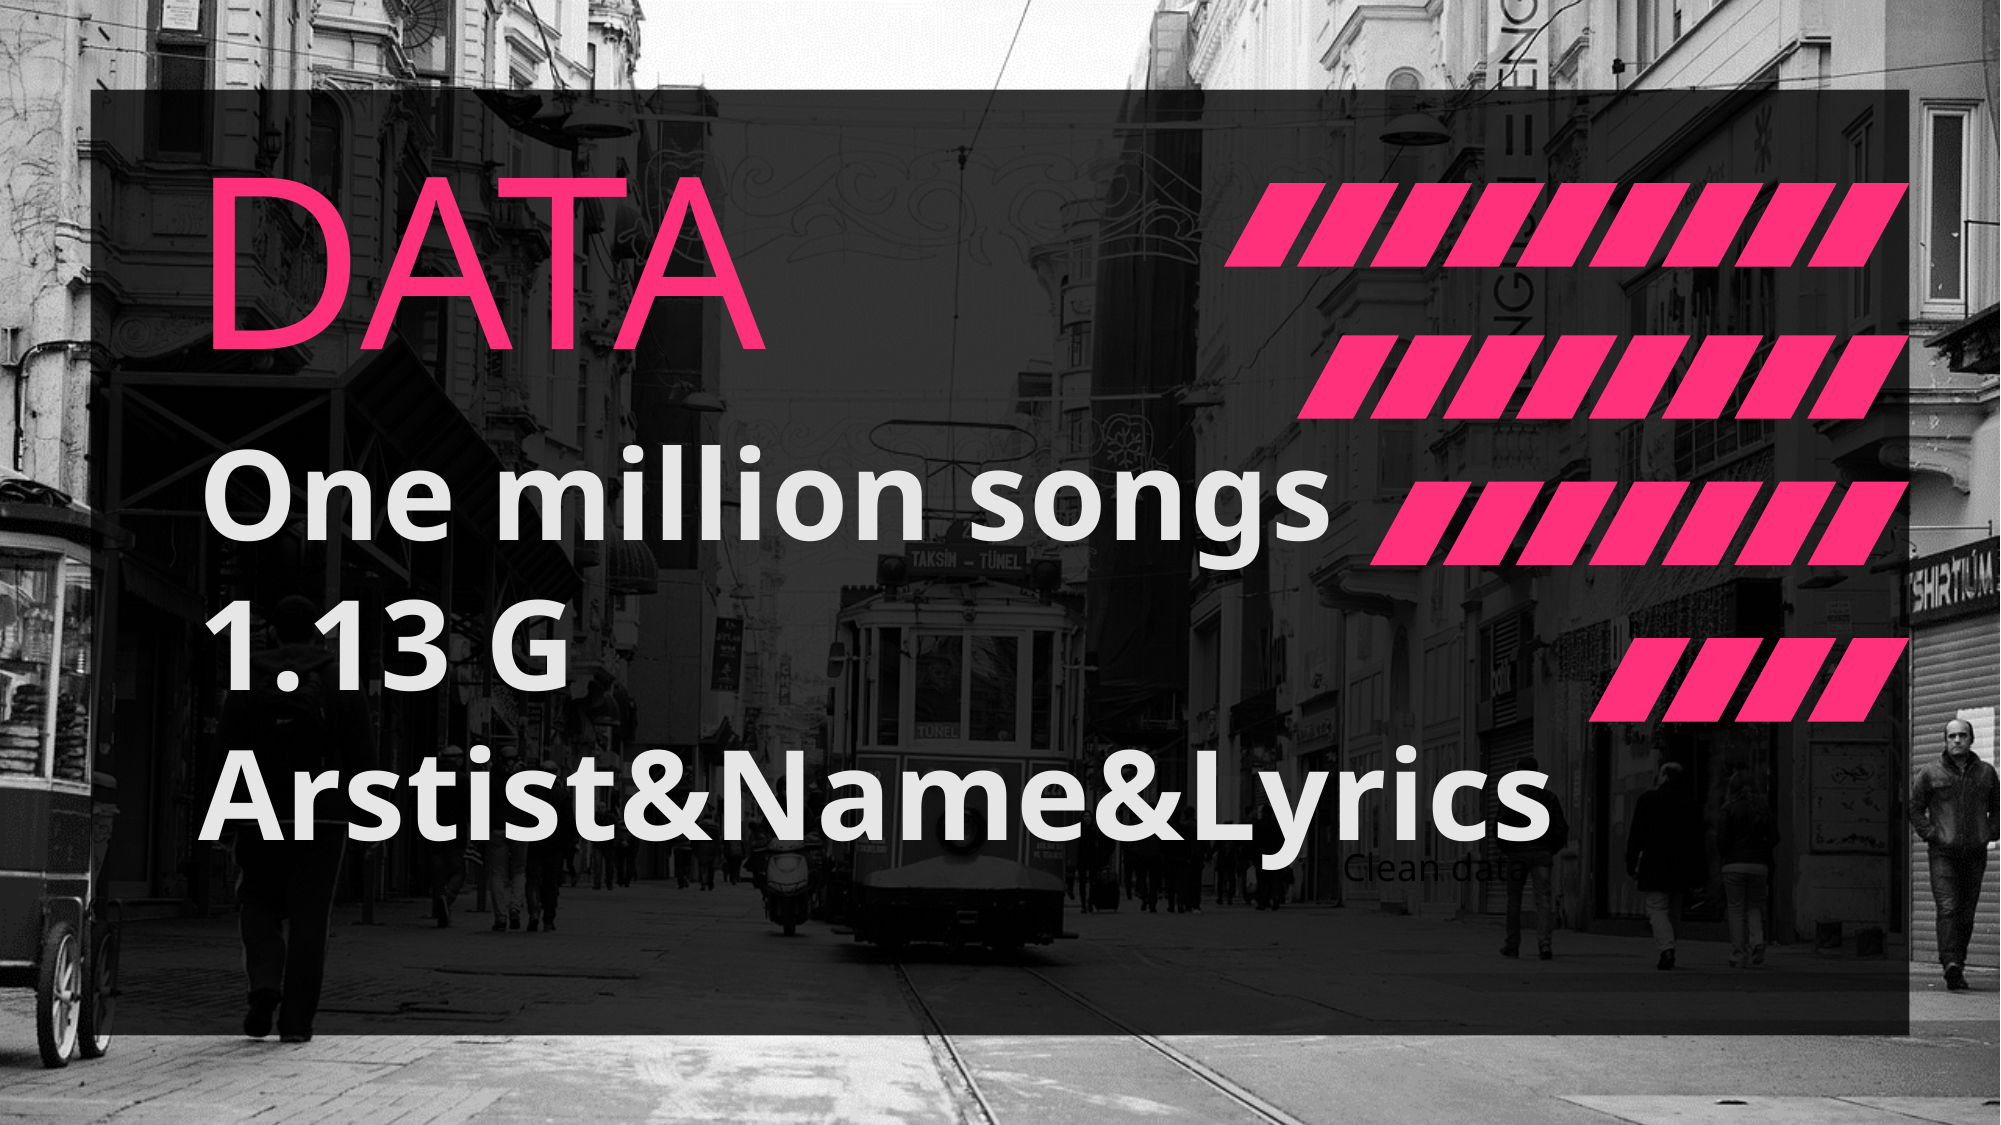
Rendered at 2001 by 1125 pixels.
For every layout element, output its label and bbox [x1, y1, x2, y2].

text_box [1588, 638, 1910, 722]
text_box [1296, 335, 1910, 419]
picture [0, 0, 2000, 1125]
text_box [1369, 481, 1910, 565]
text_box [1223, 183, 1910, 267]
